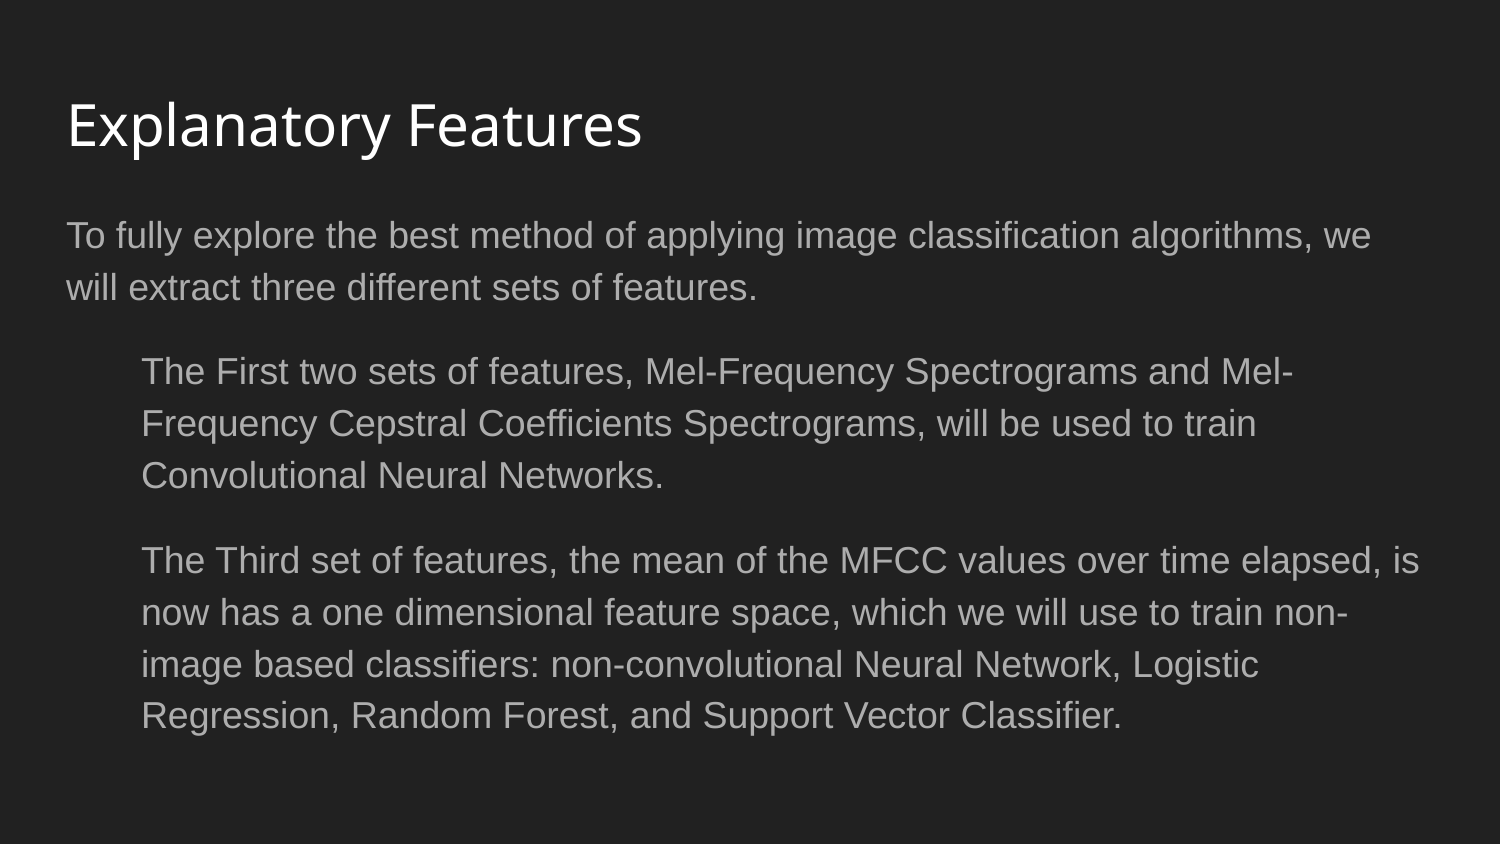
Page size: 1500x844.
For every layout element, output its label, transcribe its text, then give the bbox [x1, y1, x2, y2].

list To fully explore the best method of applying image classification algorithms, we will extract three different sets of features. The First two sets of features, Mel-Frequency Spectrograms and Mel-Frequency Cepstral Coefficients Spectrograms, will be used to train Convolutional Neural Networks. The Third set of features, the mean of the MFCC values over time elapsed, is now has a one dimensional feature space, which we will use to train non-image based classifiers: non-convolutional Neural Network, Logistic Regression, Random Forest, and Support Vector Classifier. [51, 189, 1449, 750]
title Explanatory Features [51, 72, 1449, 167]
